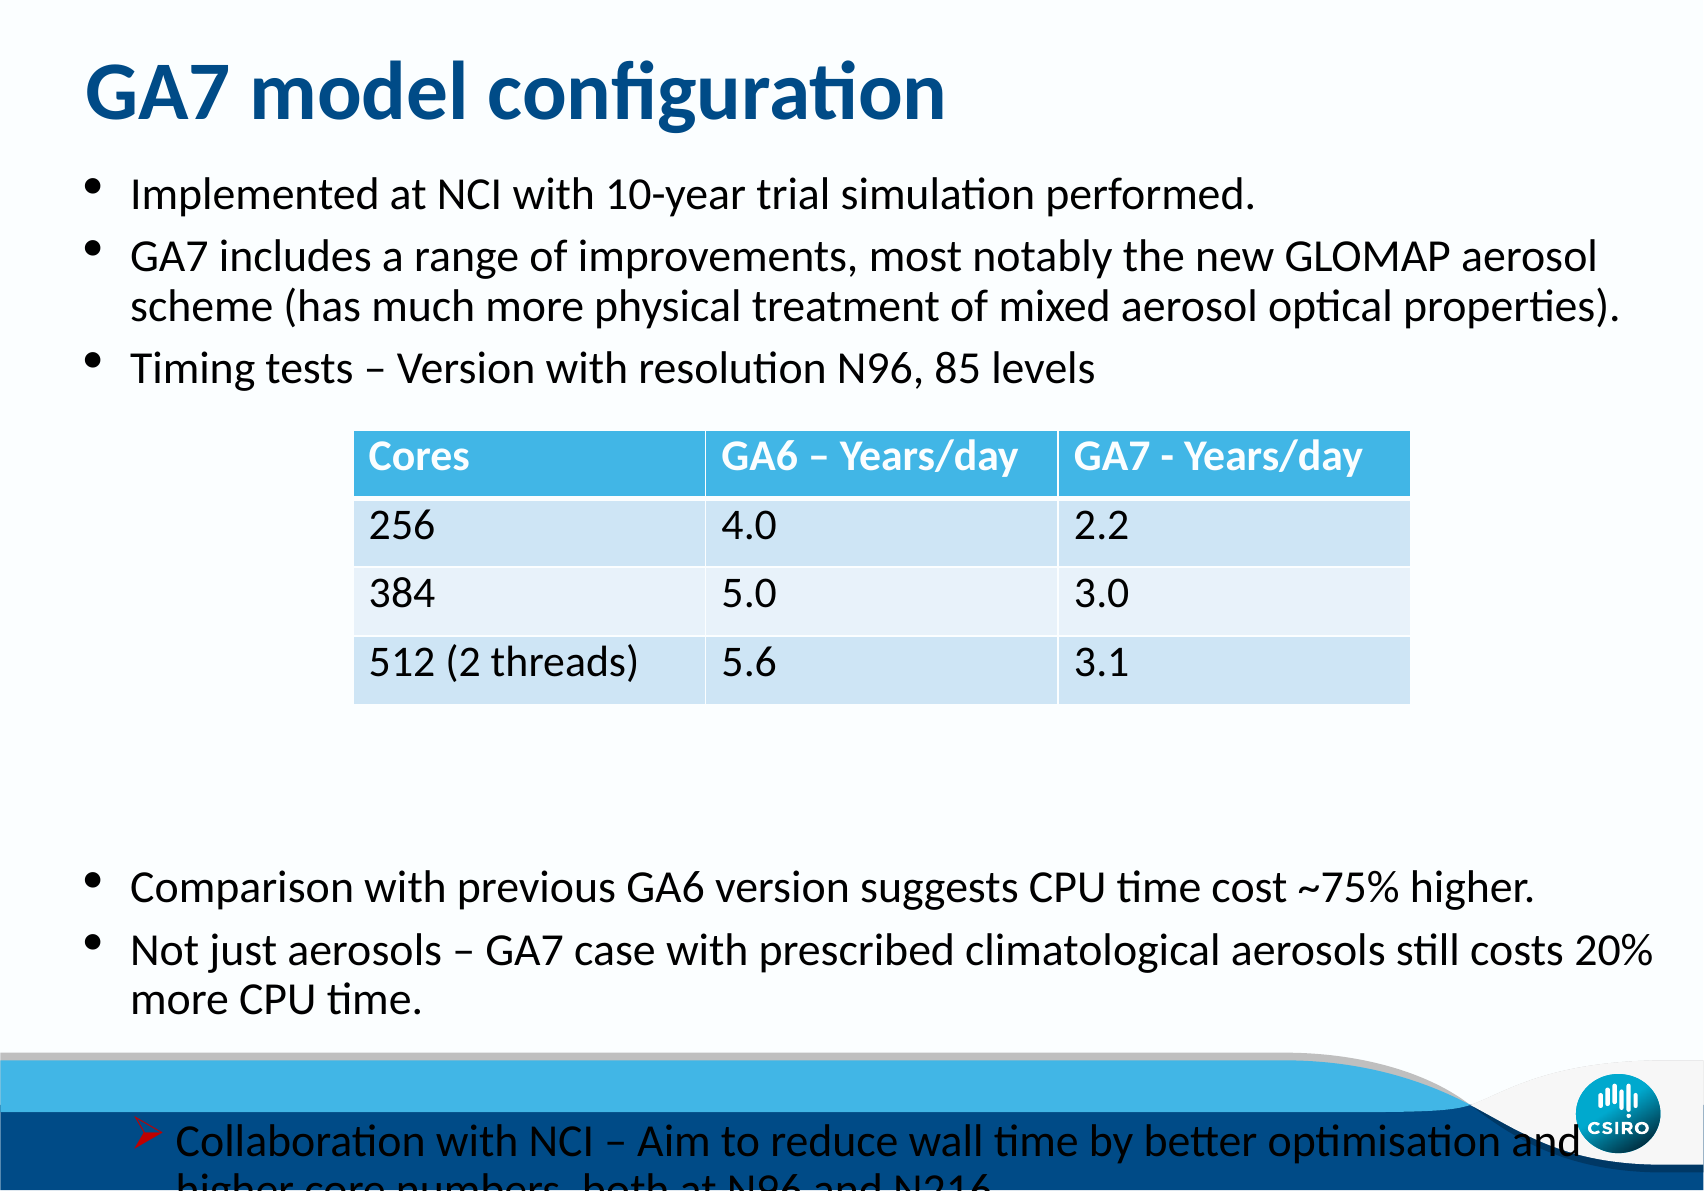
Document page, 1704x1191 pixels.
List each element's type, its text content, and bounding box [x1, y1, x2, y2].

table_cell 3.1 [1059, 637, 1410, 704]
table_cell 5.6 [706, 637, 1057, 704]
table_header GA6 – Years/day [706, 431, 1057, 496]
table_cell 384 [354, 568, 705, 635]
list Implemented at NCI with 10-year trial simulation performed. GA7 includes a range of improvements, most notably the new GLOMAP aerosol scheme (has much more physical treatment of mixed aerosol optical properties). Timing tests – Version with resolution N96, 85 levels Comparison with previous GA6 version suggests CPU time cost ~75% higher. Not just aerosols – GA7 case with prescribed climatological aerosols still costs 20% more CPU time. Collaboration with NCI – Aim to reduce wall time by better optimisation and higher core numbers, both at N96 and N216 [84, 169, 1679, 1163]
table_header GA7 - Years/day [1059, 431, 1410, 496]
table_cell 3.0 [1059, 568, 1410, 635]
title GA7 model configuration [84, 47, 1619, 169]
table_cell 4.0 [706, 501, 1057, 566]
table_cell 512 (2 threads) [354, 637, 705, 704]
table_cell 5.0 [706, 568, 1057, 635]
table_cell 2.2 [1059, 501, 1410, 566]
table_cell 256 [354, 501, 705, 566]
table_header Cores [354, 431, 705, 496]
